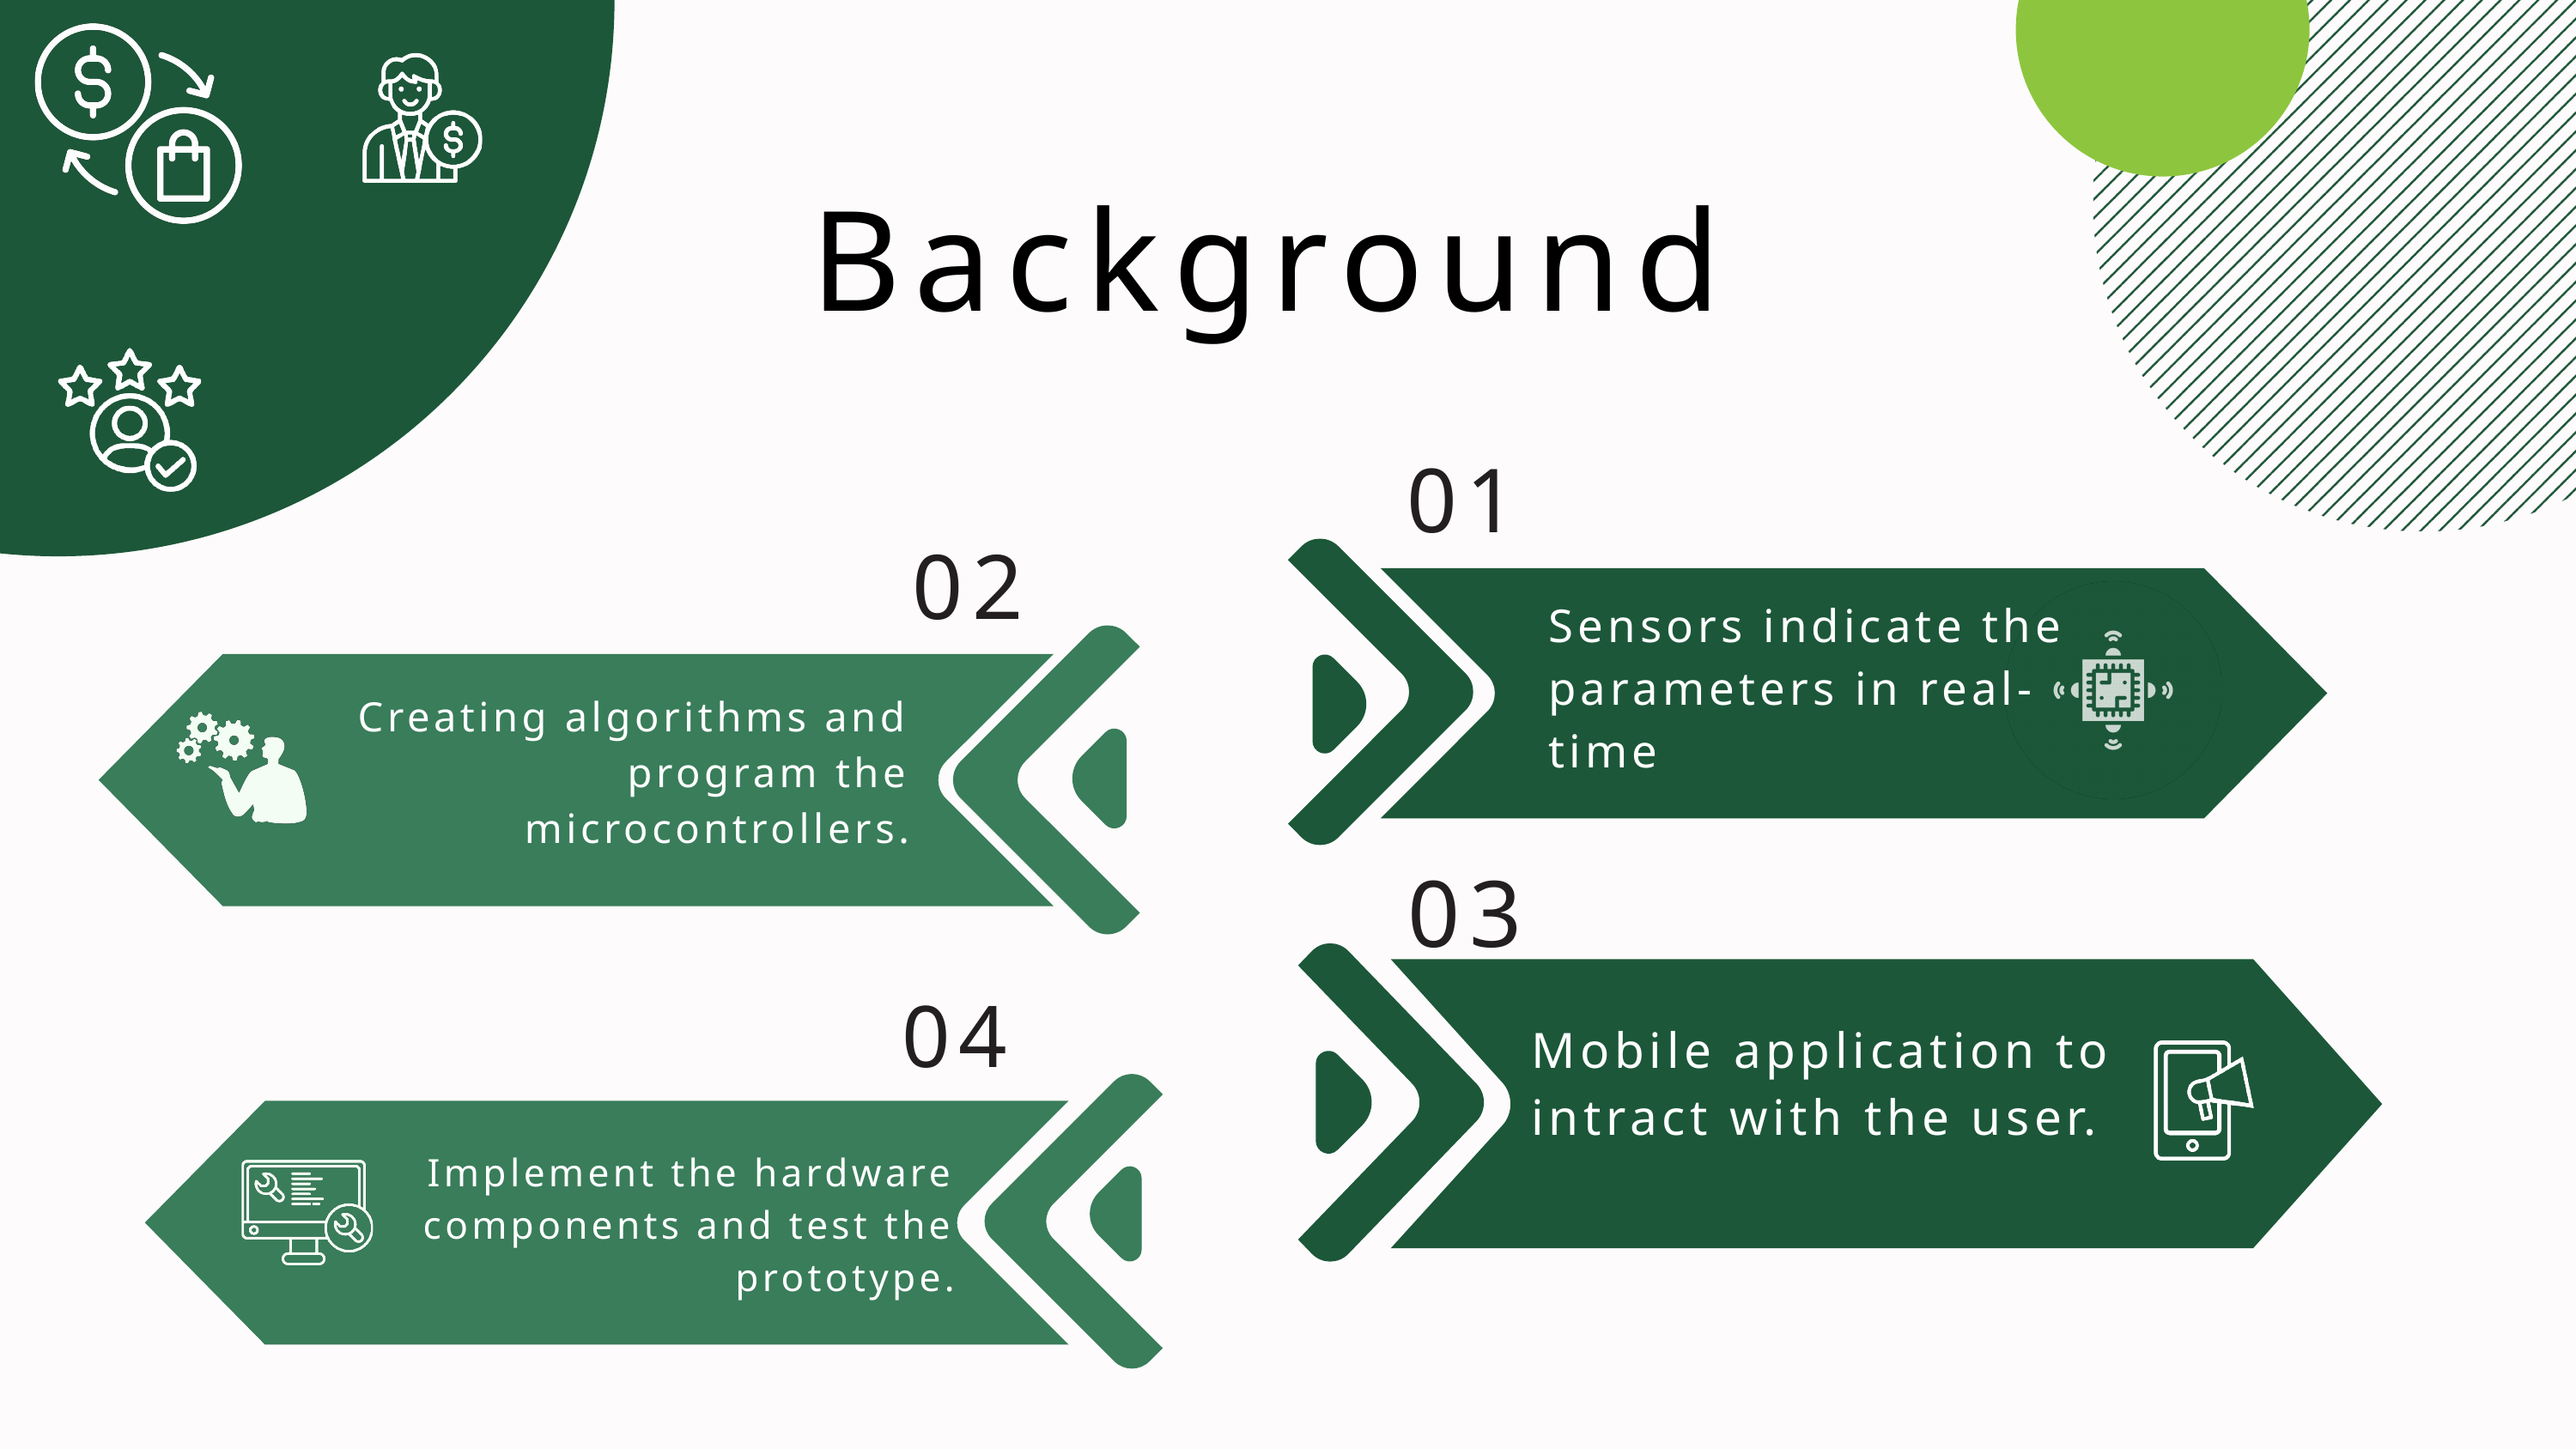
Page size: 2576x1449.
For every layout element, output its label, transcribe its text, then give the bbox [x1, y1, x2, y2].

text_box 04 [879, 967, 1030, 1085]
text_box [952, 625, 1140, 931]
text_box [1287, 538, 2321, 843]
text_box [984, 1073, 1163, 1367]
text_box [1089, 1166, 1140, 1259]
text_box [144, 1100, 1062, 1339]
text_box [2015, 0, 2310, 177]
text_box Background [811, 148, 1765, 340]
text_box 02 [889, 513, 1047, 637]
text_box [0, 0, 615, 557]
text_box 01 [1383, 427, 1540, 537]
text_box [1072, 728, 1125, 826]
text_box [2093, 0, 2576, 532]
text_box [1297, 943, 2375, 1259]
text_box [98, 653, 1047, 900]
text_box 03 [1383, 848, 1546, 942]
